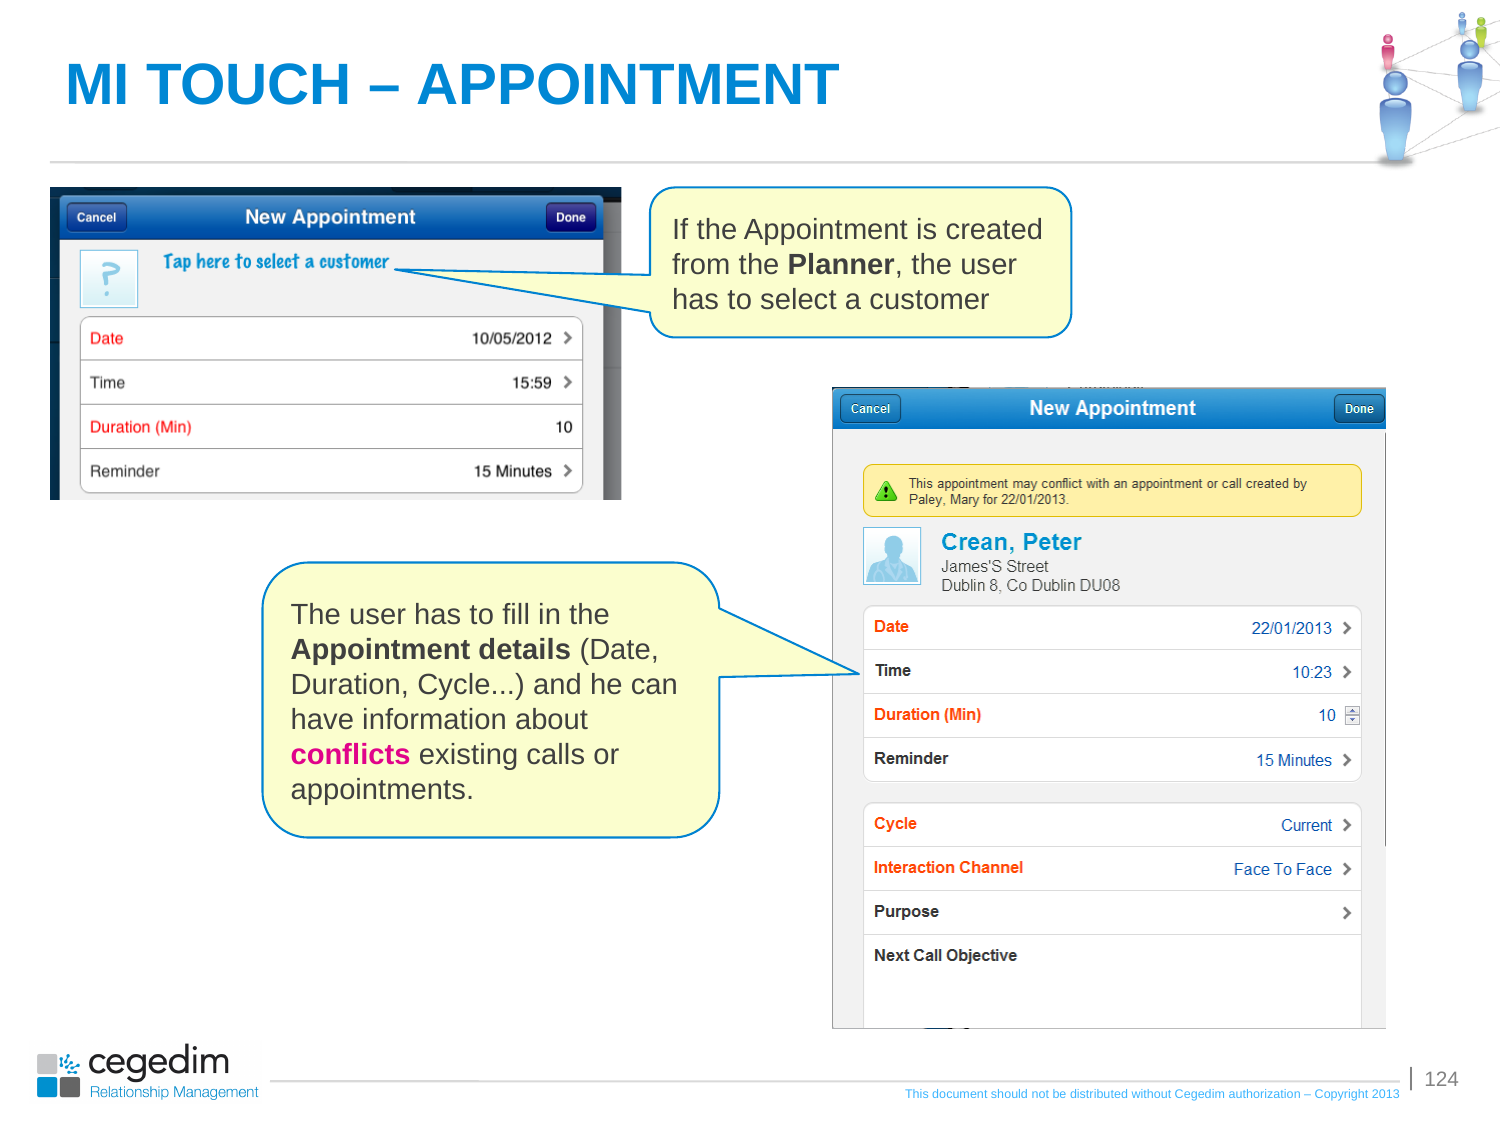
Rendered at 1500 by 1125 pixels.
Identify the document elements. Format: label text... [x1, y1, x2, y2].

picture [29, 1040, 262, 1104]
picture [1364, 0, 1500, 179]
picture [832, 387, 1386, 1030]
text_box If the Appointment is created from the Planner, the user has to select a customer [626, 187, 1072, 338]
picture [49, 187, 622, 501]
title MI TOUCH – APPOINTMENT [50, 0, 1400, 163]
text_box The user has to fill in the Appointment details (Date, Duration, Cycle...) and he can have information about conflicts existing calls or appointments. [262, 562, 827, 838]
